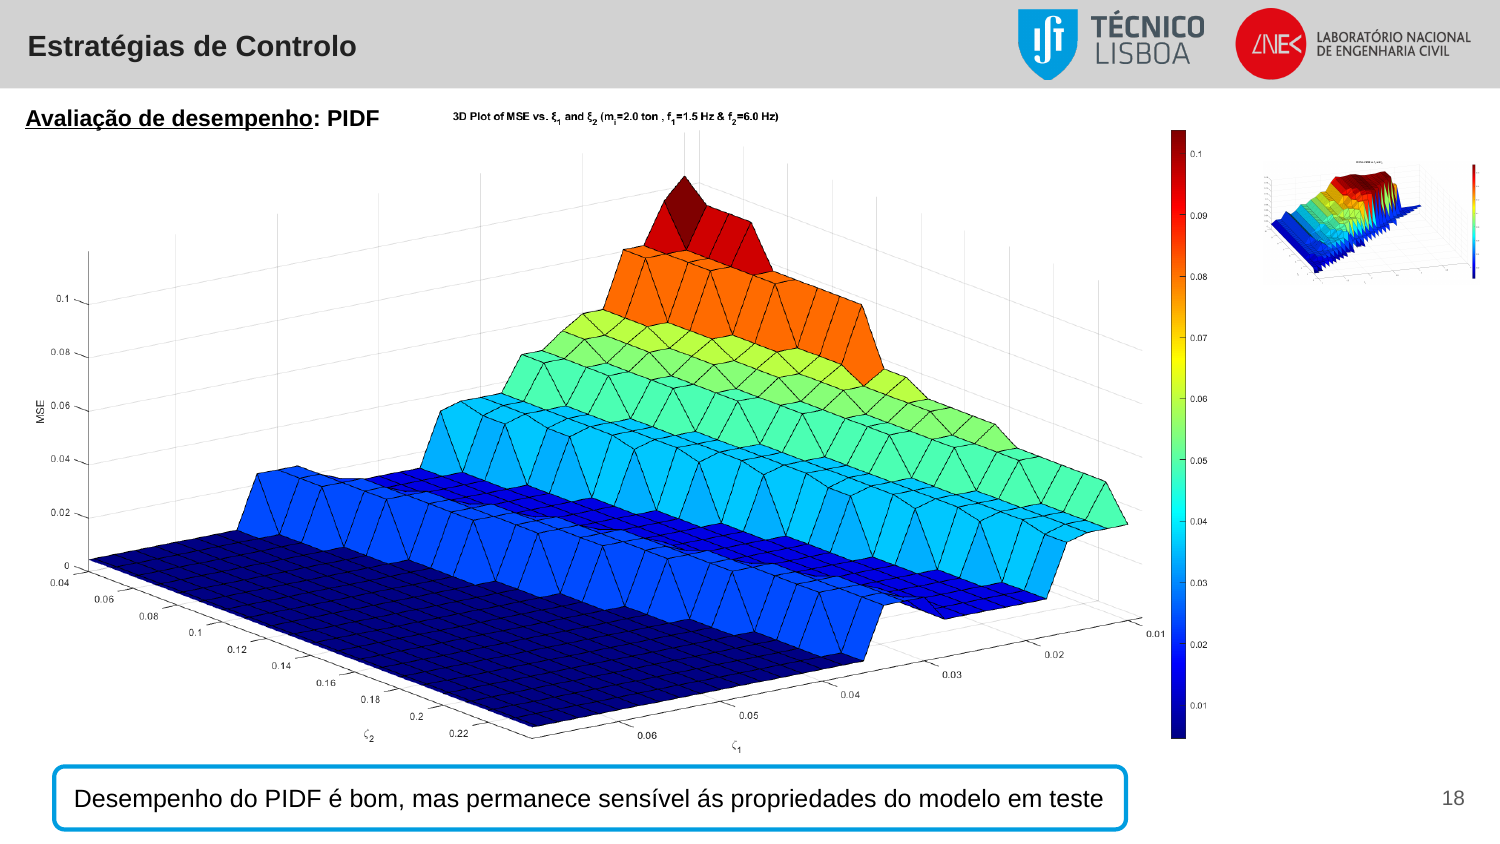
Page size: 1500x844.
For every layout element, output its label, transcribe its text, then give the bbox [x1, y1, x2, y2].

picture [1035, 29, 1039, 50]
slide_number 18 [1389, 764, 1480, 830]
picture [1017, 8, 1207, 80]
text_box Estratégias de Controlo [12, 12, 655, 78]
text_box [0, 0, 1500, 91]
picture [1045, 17, 1050, 62]
text_box Avaliação de desempenho: PIDF [0, 95, 406, 139]
picture [1235, 8, 1471, 80]
picture [1054, 29, 1063, 50]
picture [1263, 160, 1481, 285]
picture [27, 103, 1216, 765]
text_box Desempenho do PIDF é bom, mas permanece sensível ás propriedades do modelo em teste [52, 773, 1129, 832]
